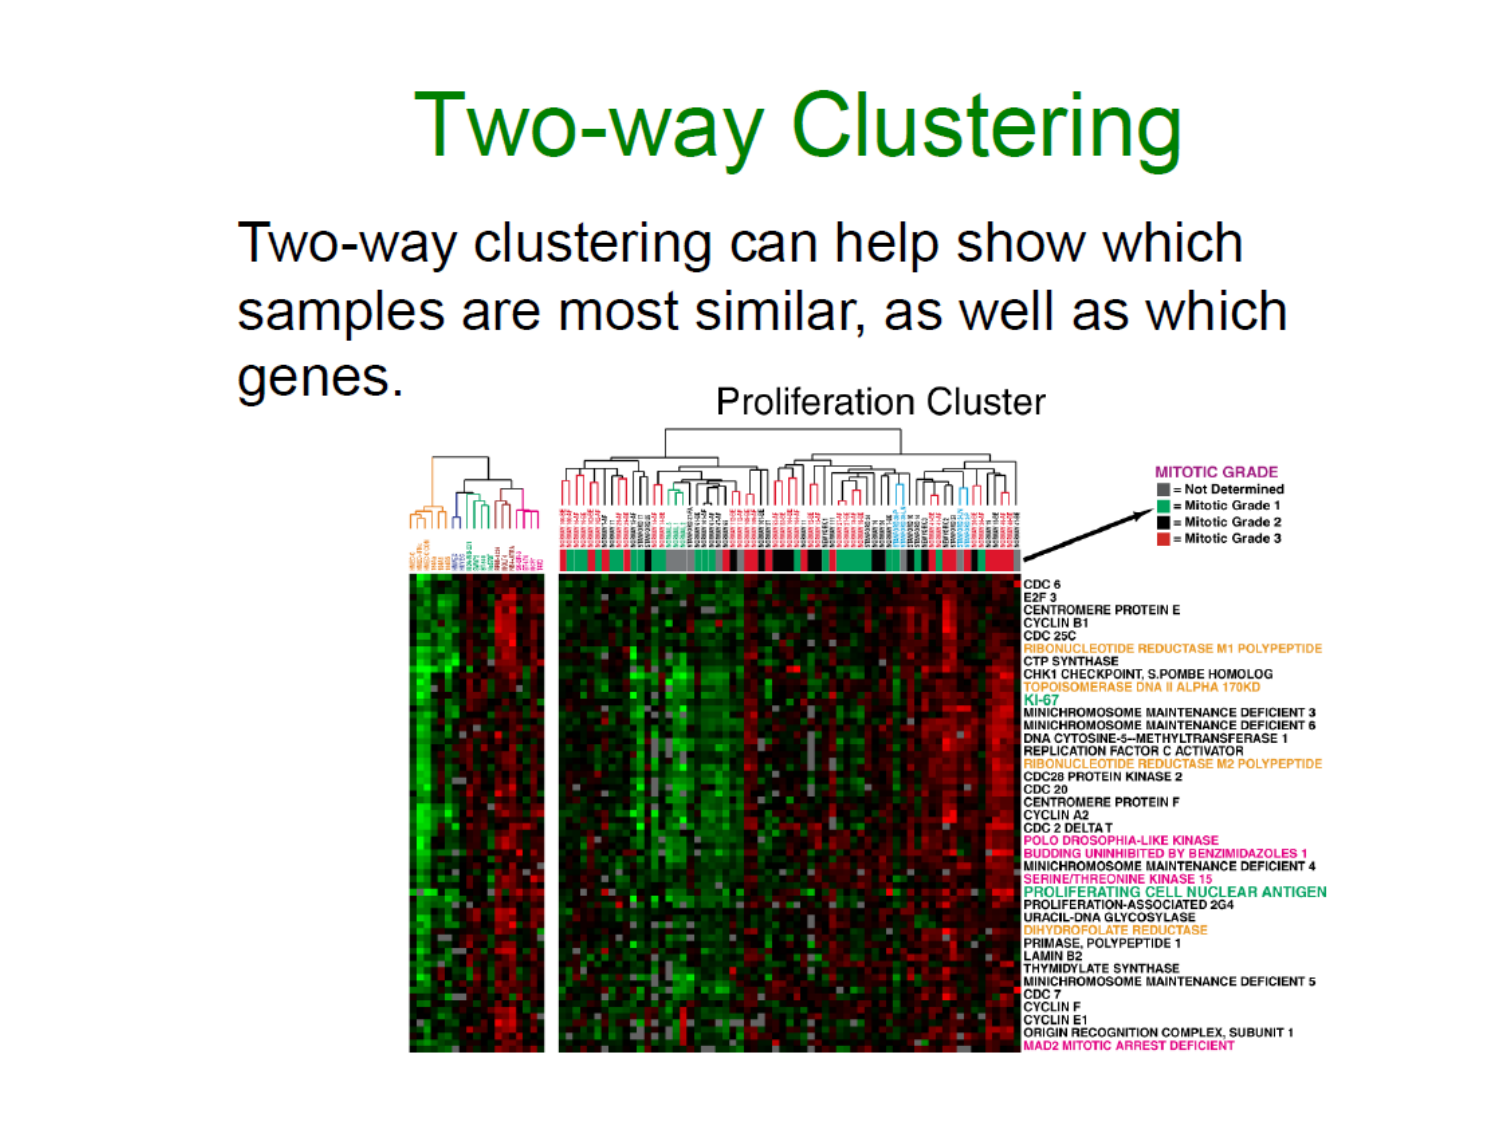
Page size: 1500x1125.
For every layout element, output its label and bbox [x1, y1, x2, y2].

picture [174, 62, 1388, 1105]
